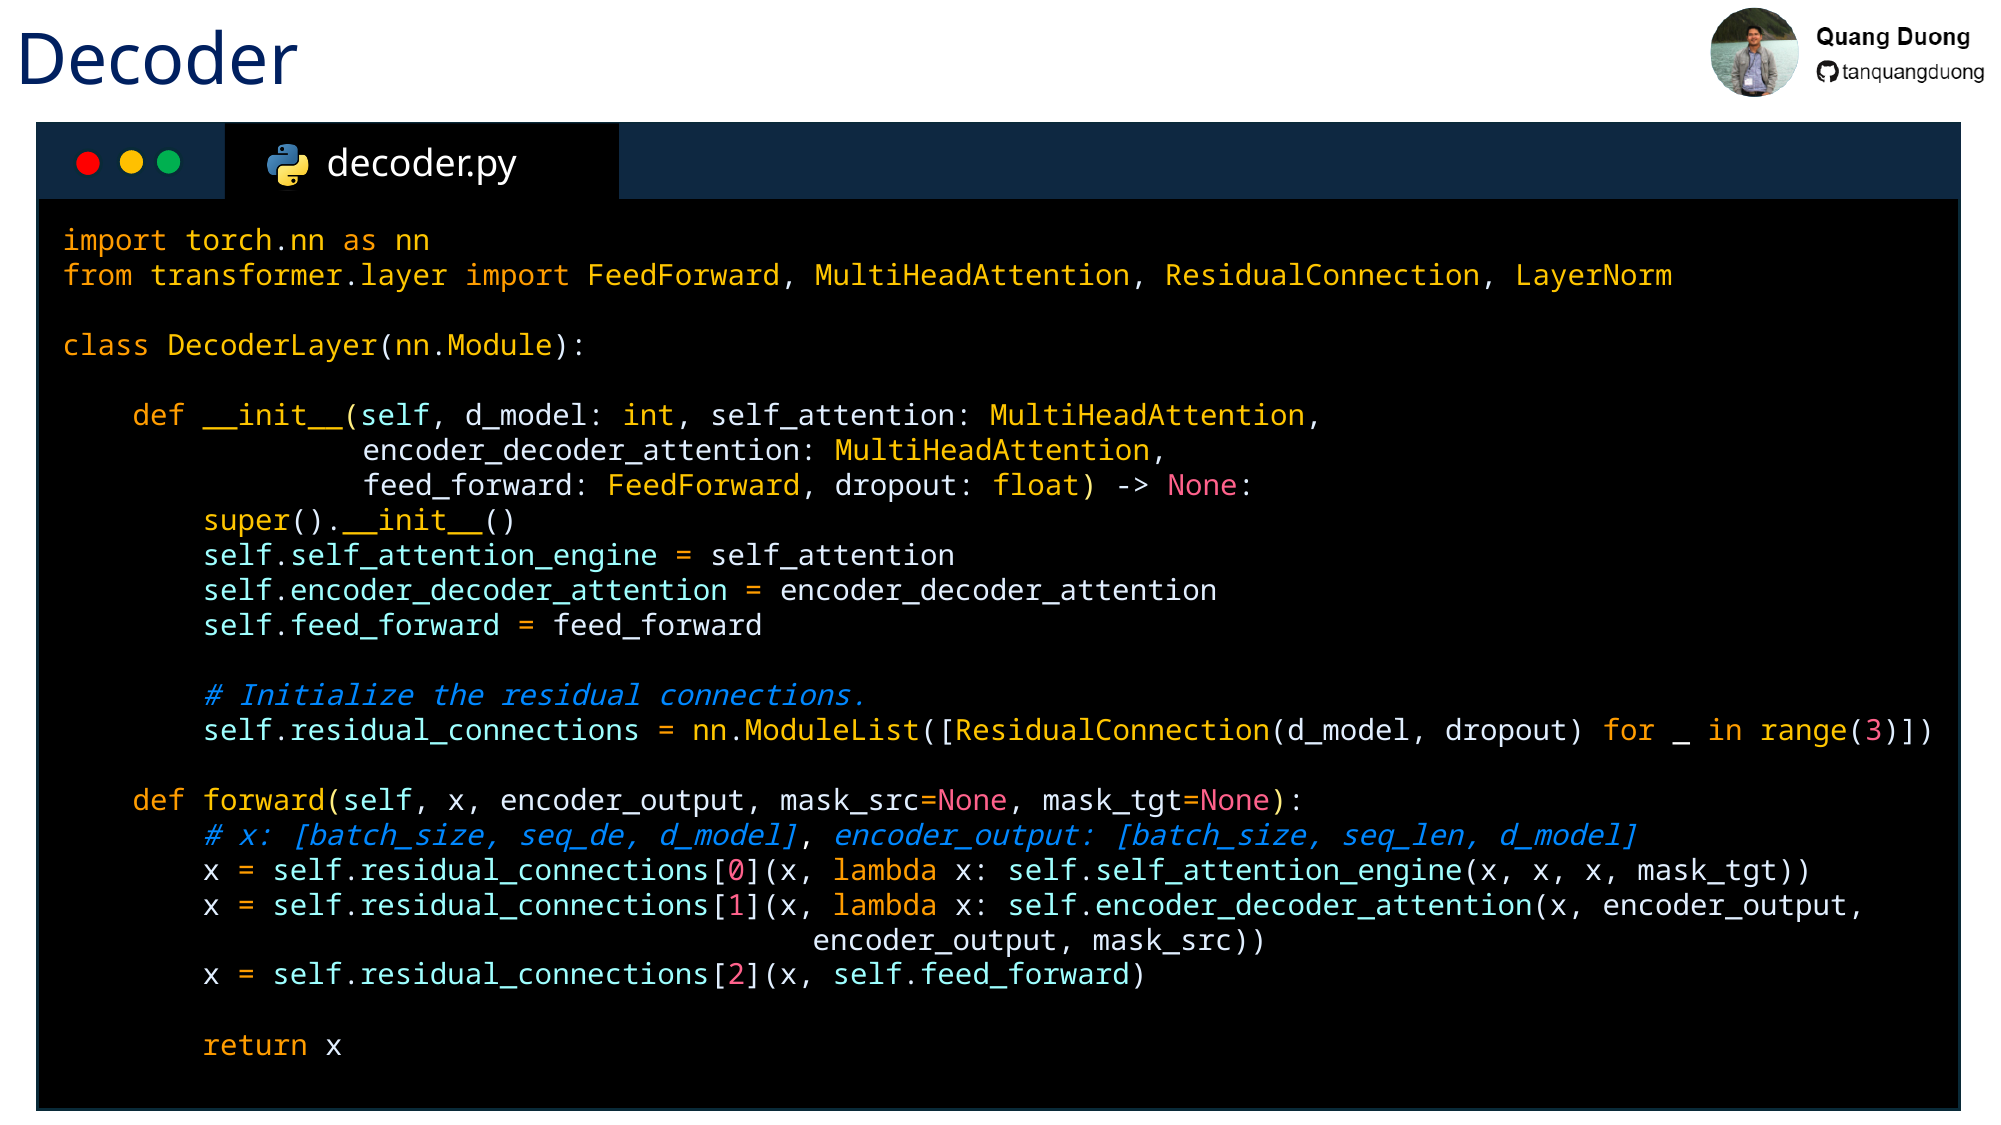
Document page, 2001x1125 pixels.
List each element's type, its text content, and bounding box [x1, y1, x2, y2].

picture [1704, 6, 1986, 101]
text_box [36, 122, 1962, 1111]
text_box Decoder [0, 13, 394, 108]
picture [266, 143, 311, 192]
